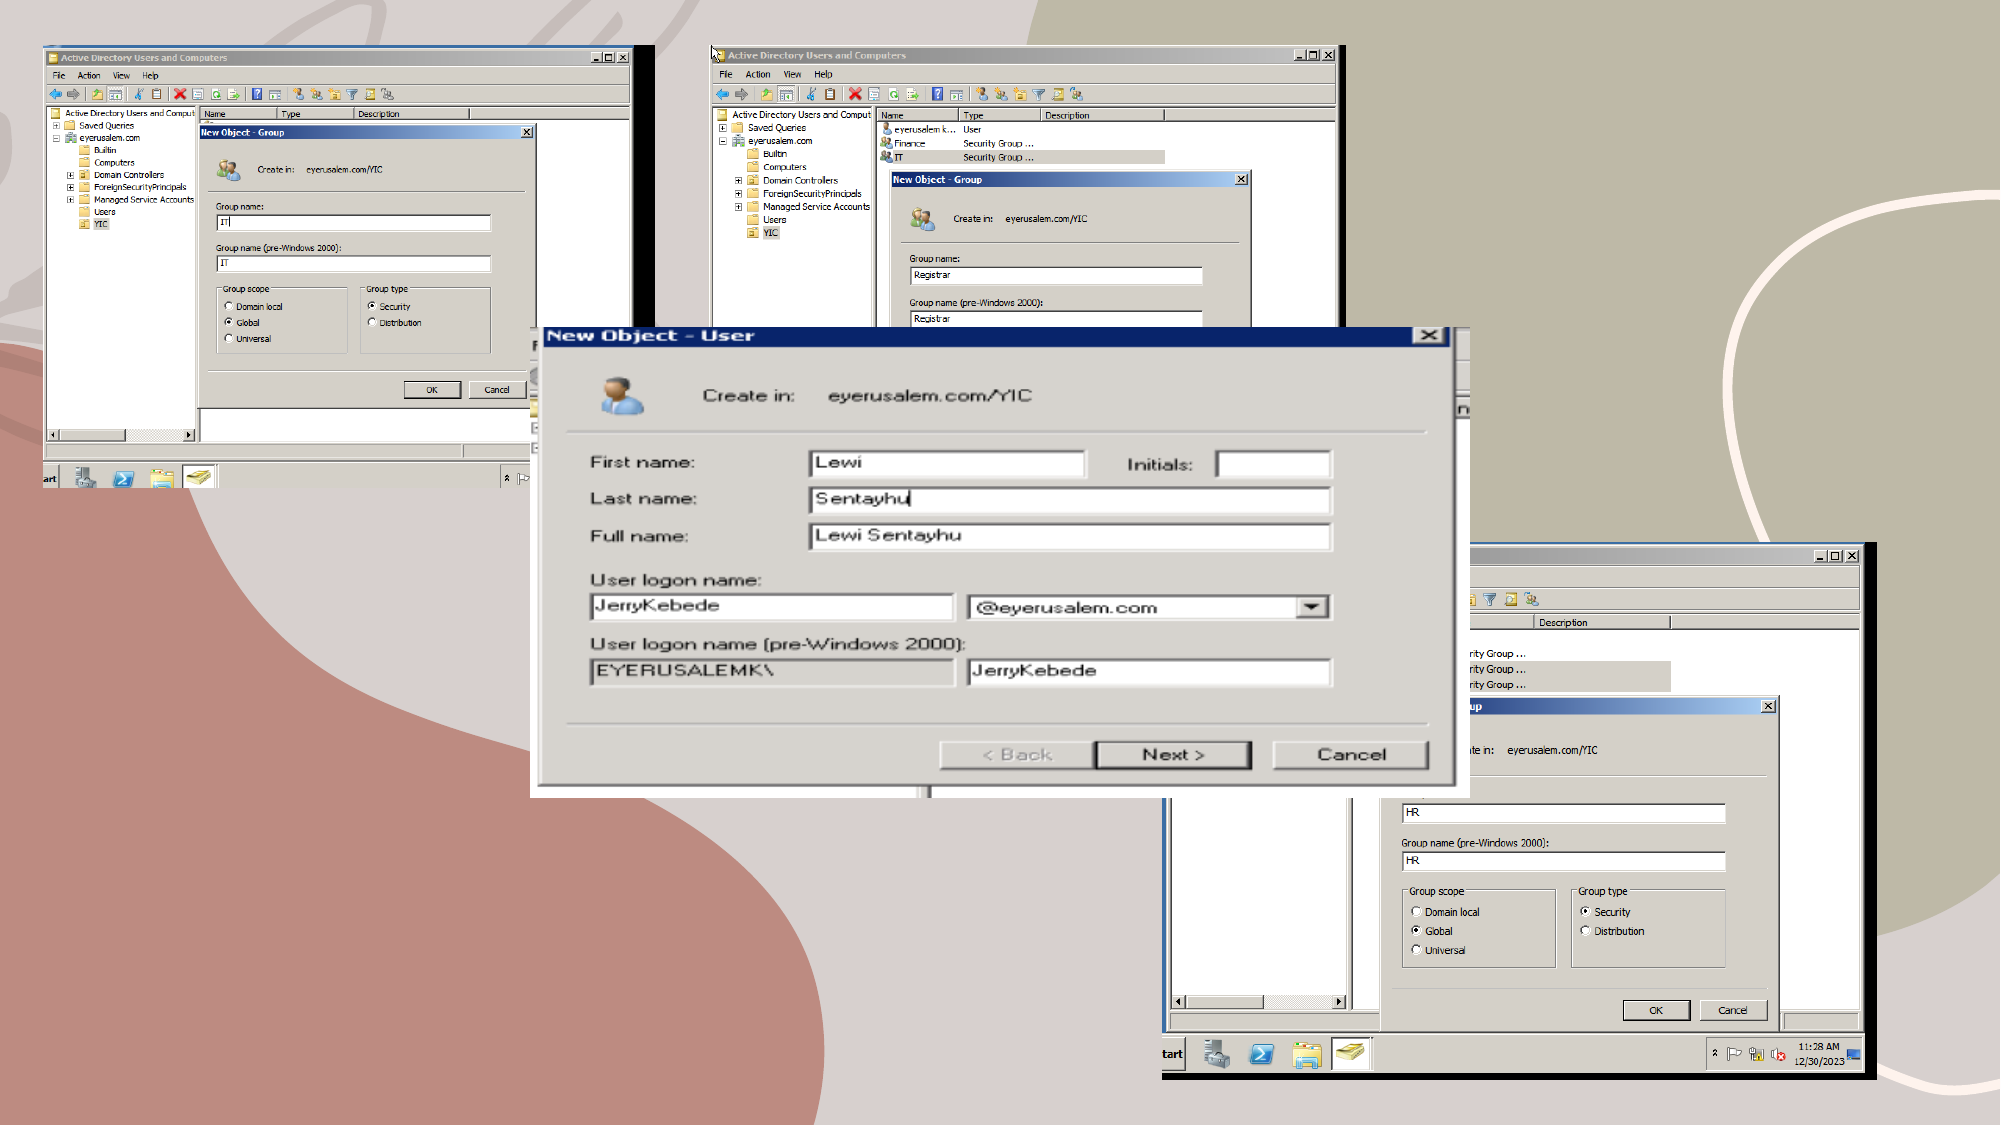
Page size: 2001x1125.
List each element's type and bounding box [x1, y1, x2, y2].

picture [43, 45, 1877, 1080]
